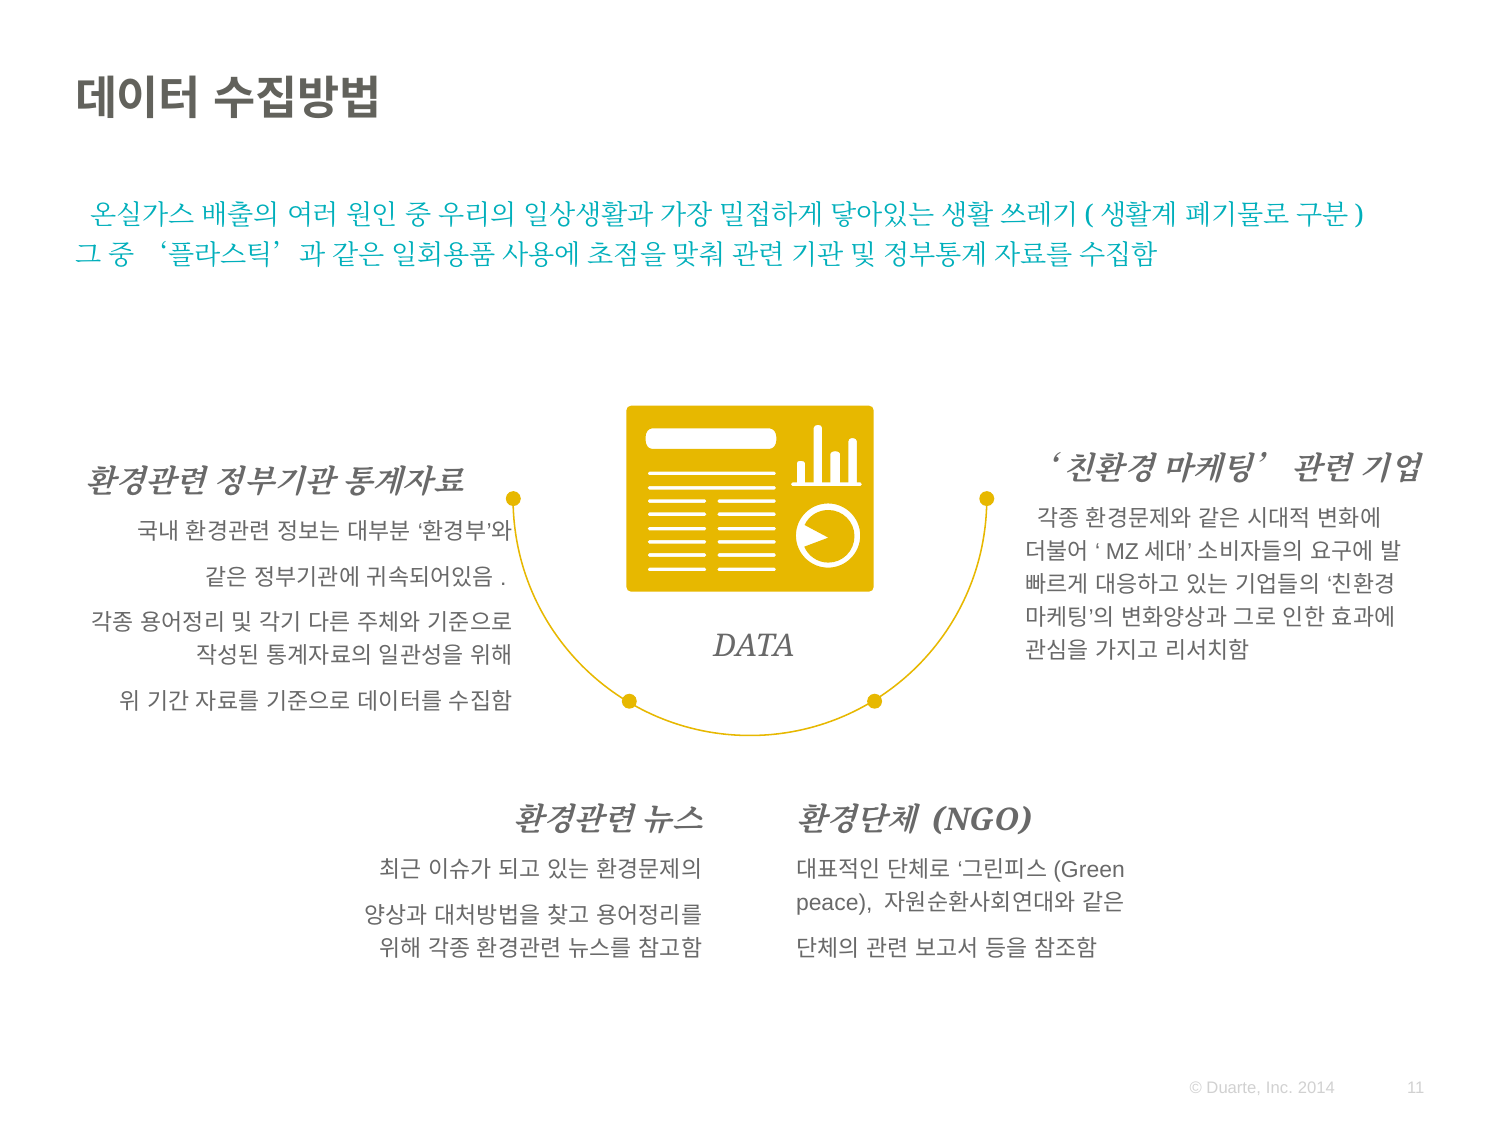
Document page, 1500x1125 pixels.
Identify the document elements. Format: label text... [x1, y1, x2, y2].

text_box [514, 498, 987, 736]
list 온실가스 배출의 여러 원인 중 우리의 일상생활과 가장 밀접하게 닿아있는 생활 쓰레기(생활계 폐기물로 구분) 그 중 ‘플라스틱’과 같은 일회용품 사용에 초점을 맞춰 관련 기관 및 정부통계 자료를 수집함 [75, 186, 1425, 275]
text_box 환경관련 뉴스 최근 이슈가 되고 있는 환경문제의 양상과 대처방법을 찾고 용어정리를 위해 각종 환경관련 뉴스를 참고함 [316, 804, 703, 1017]
title 데이터 수집방법 [75, 75, 1425, 162]
text_box [621, 693, 637, 709]
text_box 환경관련 정부기관 통계자료 국내 환경관련 정보는 대부분 ‘환경부’와 같은 정부기관에 귀속되어있음. 각종 용어정리 및 각기 다른 주체와 기준으로 작성된 통계자료의 일관성을 위해 위 기간 자료를 기준으로 데이터를 수집함 [53, 454, 514, 766]
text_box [626, 405, 874, 592]
text_box [505, 491, 521, 507]
text_box [867, 693, 883, 709]
text_box 환경단체 (NGO) 대표적인 단체로 ‘그린피스(Green peace), 자원순환사회연대와 같은 단체의 관련 보고서 등을 참조함 [796, 804, 1196, 1050]
text_box ‘친환경 마케팅’ 관련 기업 각종 환경문제와 같은 시대적 변화에 더불어 ‘MZ세대’ 소비자들의 요구에 발 빠르게 대응하고 있는 기업들의 ‘친환경 마케팅’의 변화양상과 그로 인한 효과에 관심을 가지고 리서치함 [1025, 454, 1425, 779]
text_box [979, 491, 995, 507]
text_box DATA [626, 624, 874, 663]
